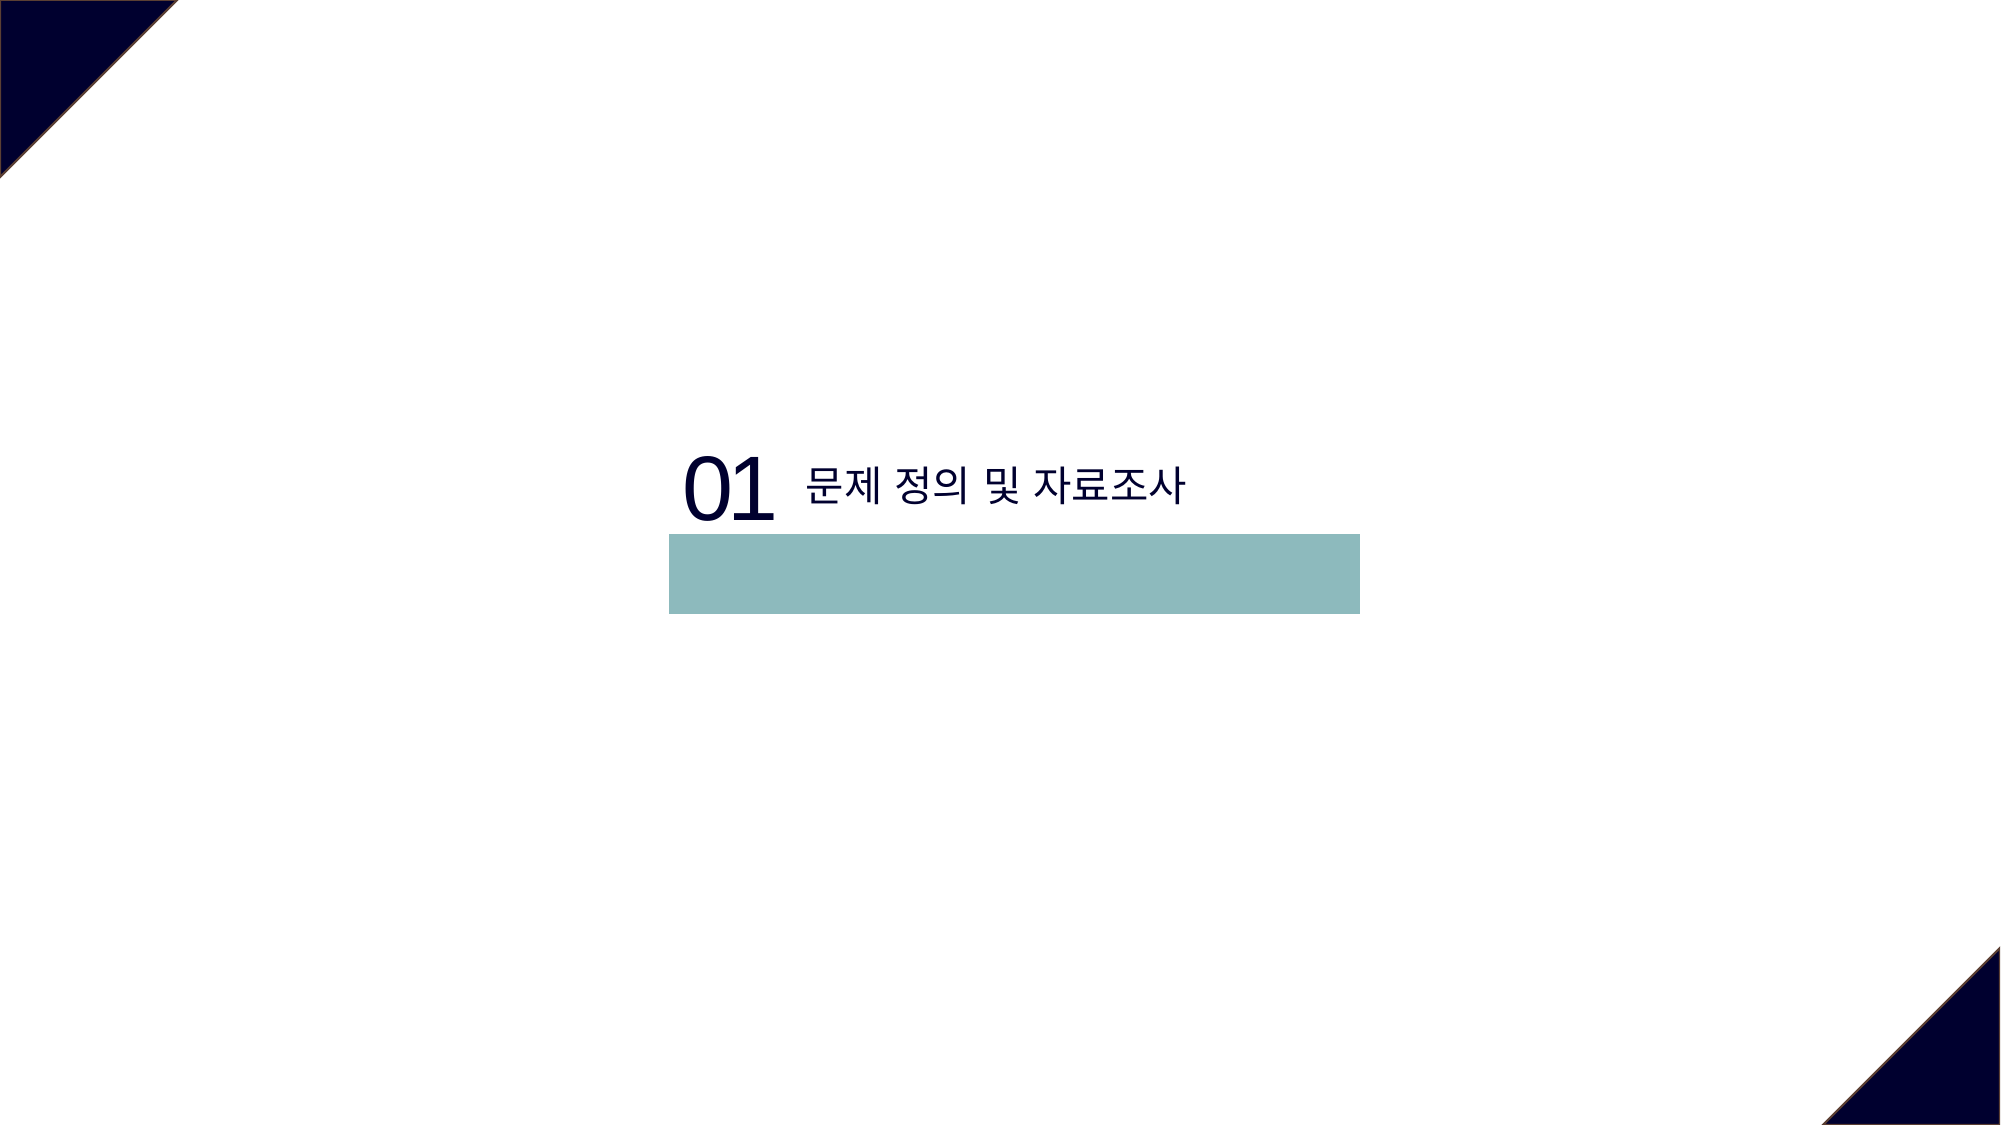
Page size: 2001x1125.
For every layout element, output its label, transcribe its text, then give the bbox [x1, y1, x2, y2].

text_box 01 [667, 421, 794, 546]
text_box [669, 534, 1360, 614]
text_box 문제 정의 및 자료조사 [790, 445, 1372, 524]
